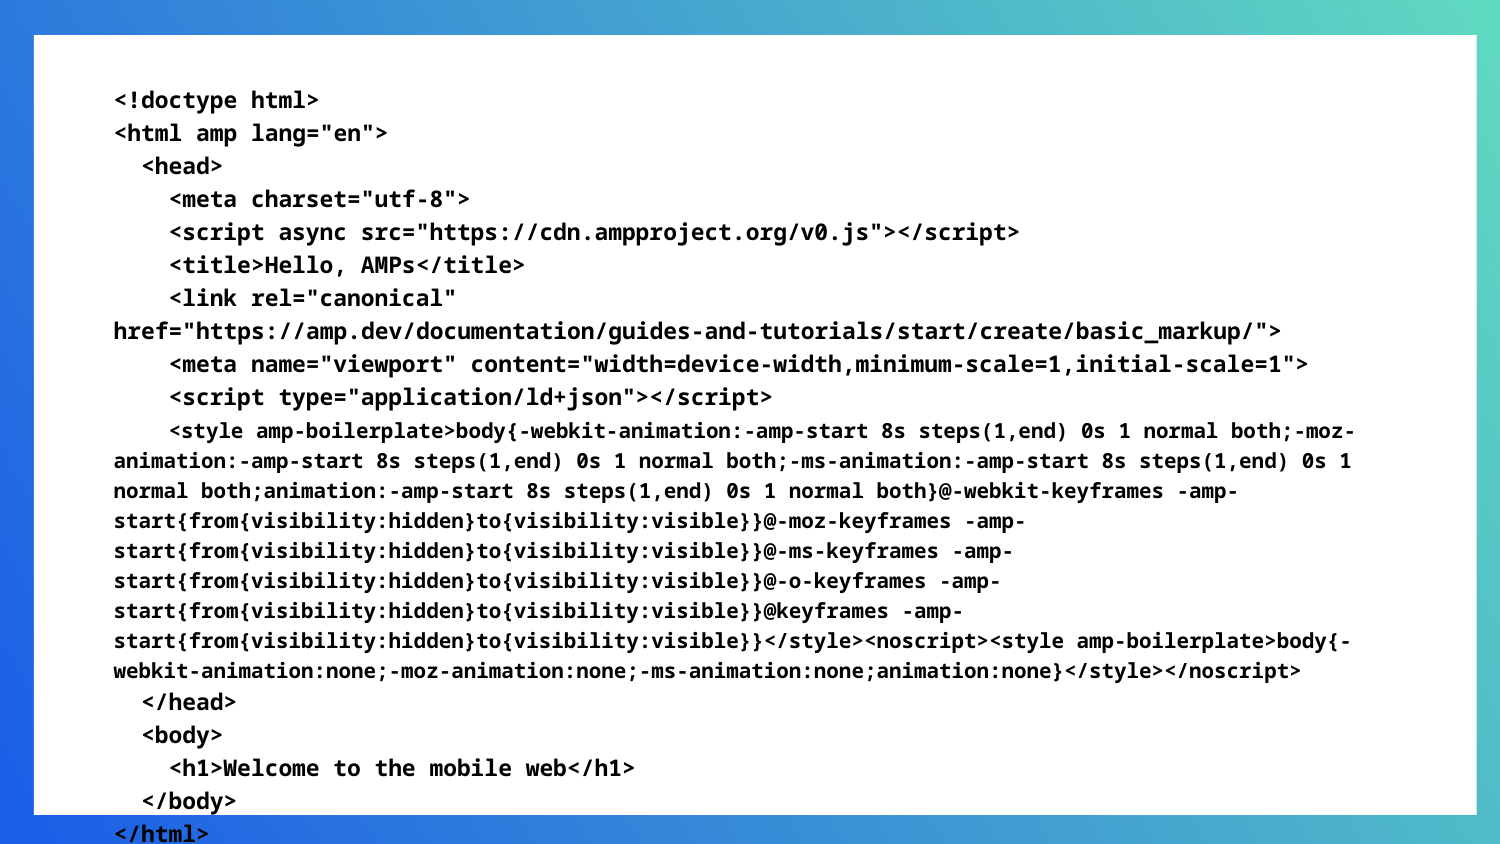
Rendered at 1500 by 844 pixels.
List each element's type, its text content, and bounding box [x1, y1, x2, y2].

picture [0, 0, 1500, 844]
text_box <!doctype html> <html amp lang="en"> <head> <meta charset="utf-8"> <script async src="https://cdn.ampproject.org/v0.js"></script> <title>Hello, AMPs</title> <link rel="canonical" href="https://amp.dev/documentation/guides-and-tutorials/start/create/basic_markup/"> <meta name="viewport" content="width=device-width,minimum-scale=1,initial-scale=1"> <script type="application/ld+json"></script> <style amp-boilerplate>body{-webkit-animation:-amp-start 8s steps(1,end) 0s 1 normal both;-moz-animation:-amp-start 8s steps(1,end) 0s 1 normal both;-ms-animation:-amp-start 8s steps(1,end) 0s 1 normal both;animation:-amp-start 8s steps(1,end) 0s 1 normal both}@-webkit-keyframes -amp-start{from{visibility:hidden}to{visibility:visible}}@-moz-keyframes -amp-start{from{visibility:hidden}to{visibility:visible}}@-ms-keyframes -amp-start{from{visibility:hidden}to{visibility:visible}}@-o-keyframes -amp-start{from{visibility:hidden}to{visibility:visible}}@keyframes -amp-start{from{visibility:hidden}to{visibility:visible}}</style><noscript><style amp-boilerplate>body{-webkit-animation:none;-moz-animation:none;-ms-animation:none;animation:none}</style></noscript> </head> <body> <h1>Welcome to the mobile web</h1> </body> </html> [98, 65, 1402, 788]
